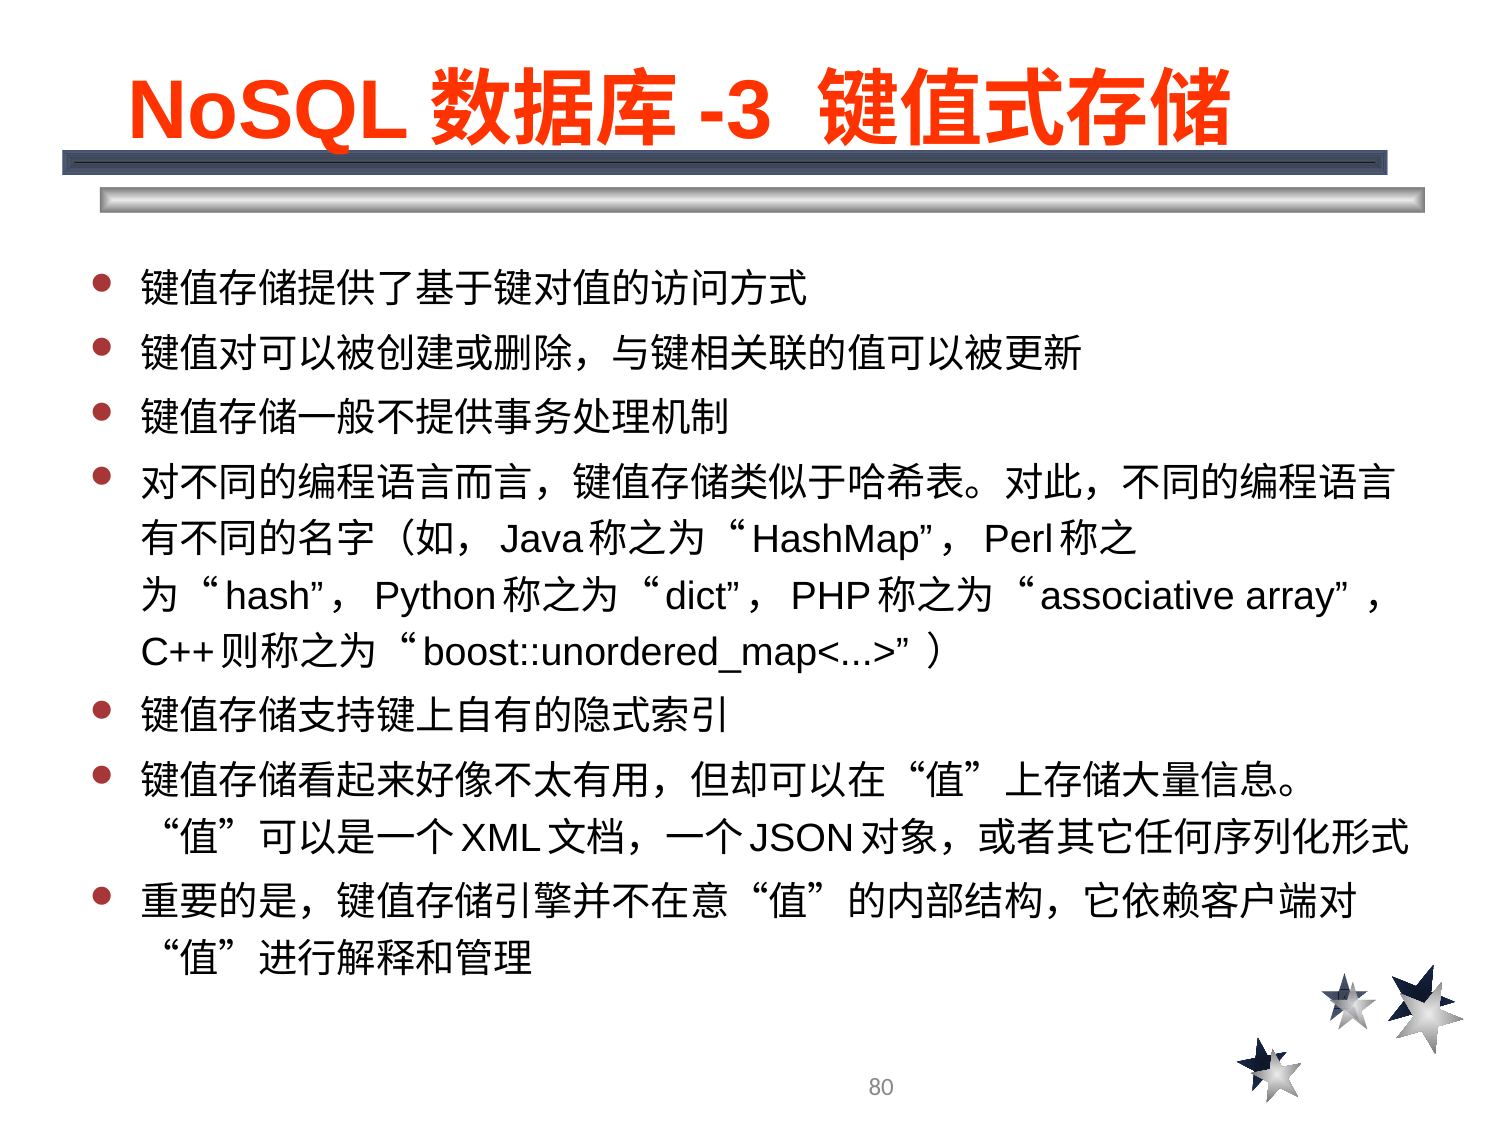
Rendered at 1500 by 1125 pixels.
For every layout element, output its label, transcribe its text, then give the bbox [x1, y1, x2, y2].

list 键值存储提供了基于键对值的访问方式 键值对可以被创建或删除，与键相关联的值可以被更新 键值存储一般不提供事务处理机制 对不同的编程语言而言，键值存储类似于哈希表。对此，不同的编程语言有不同的名字（如，Java称之为“HashMap”，Perl称之为“hash”，Python称之为“dict”，PHP称之为“associative array” ，C++则称之为“boost::unordered_map<...>” ） 键值存储支持键上自有的隐式索引 键值存储看起来好像不太有用，但却可以在“值”上存储大量信息。“值”可以是一个XML文档，一个JSON对象，或者其它任何序列化形式 重要的是，键值存储引擎并不在意“值”的内部结构，它依赖客户端对“值”进行解释和管理 [75, 246, 1425, 1032]
title NoSQL数据库-3 键值式存储 [112, 24, 1388, 163]
slide_number 80 [574, 1061, 1189, 1114]
